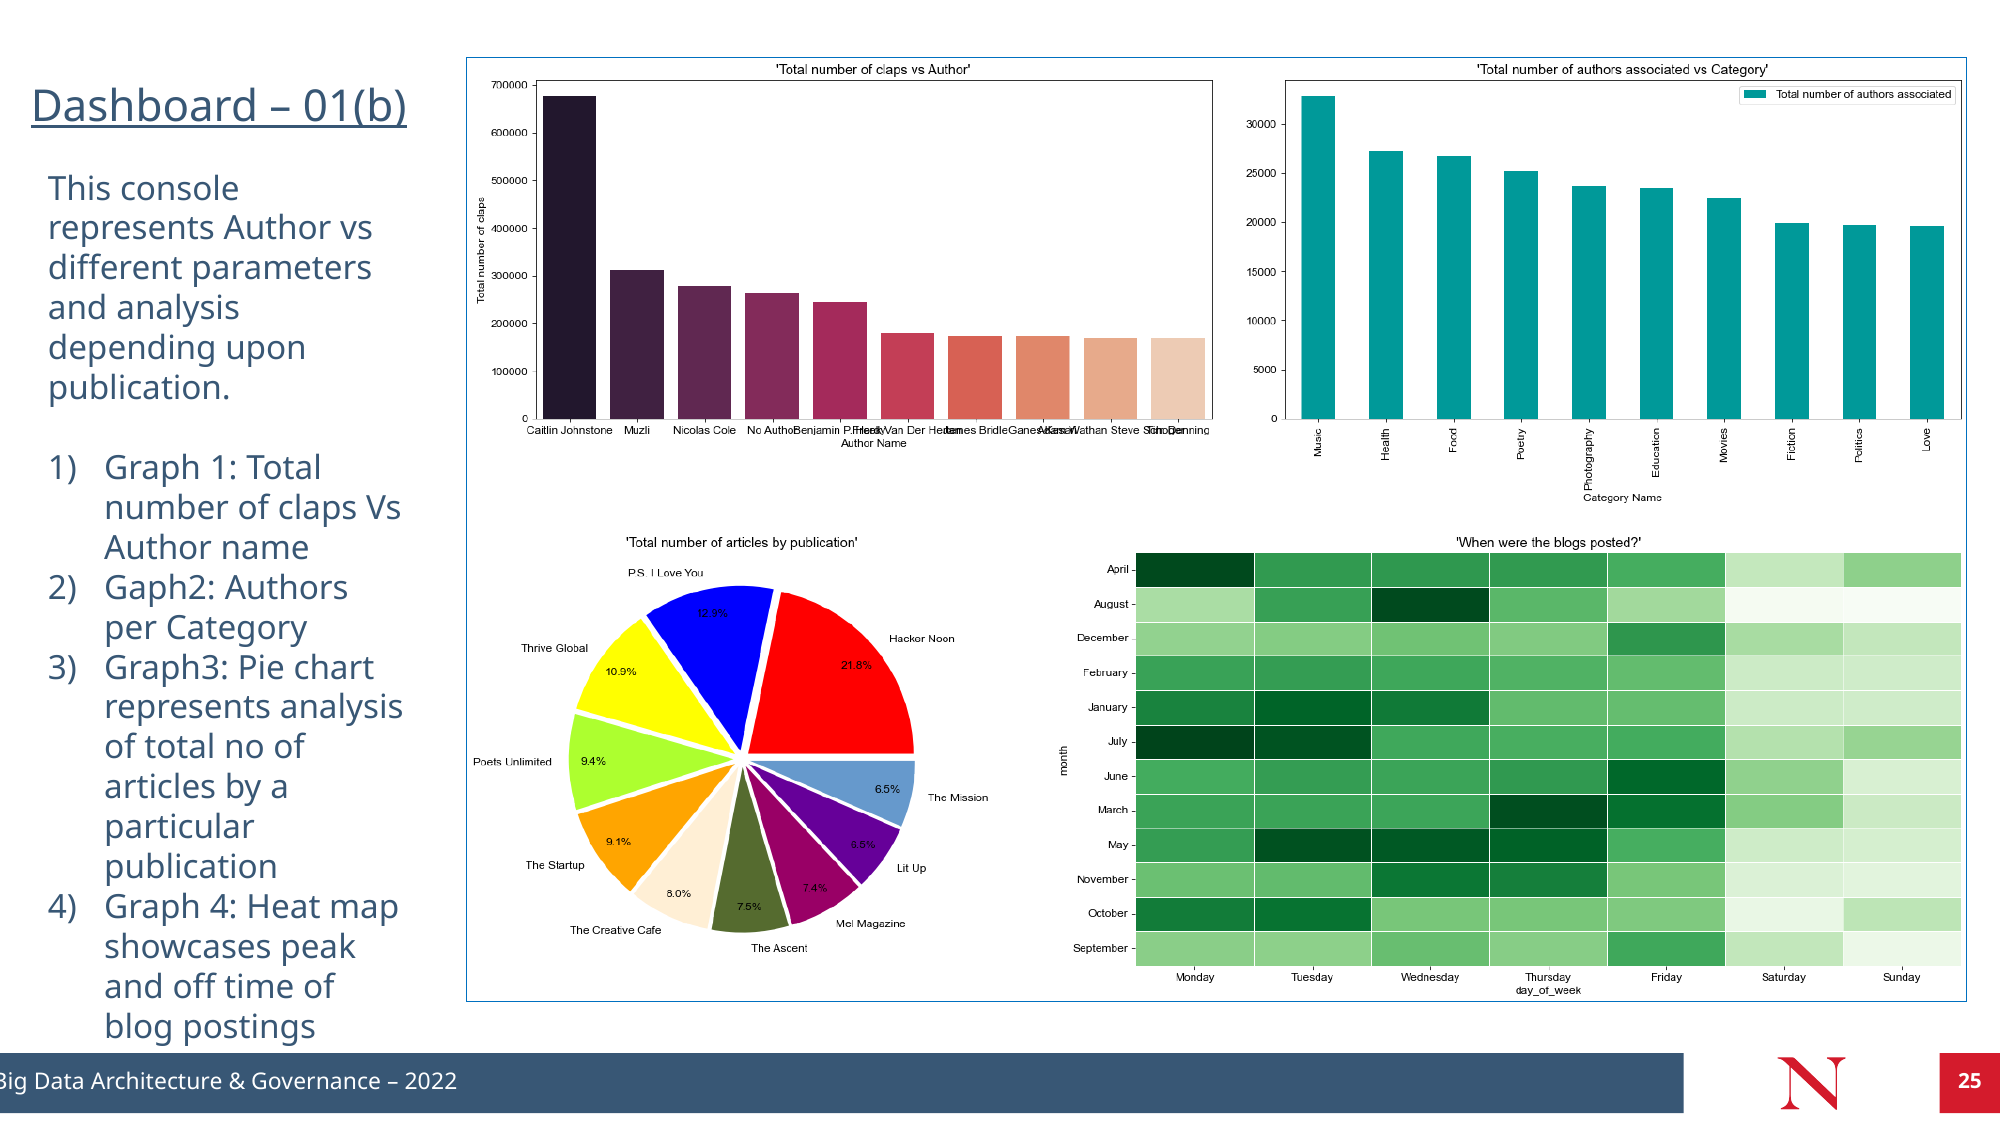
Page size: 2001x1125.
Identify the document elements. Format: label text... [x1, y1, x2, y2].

picture [466, 57, 1967, 1002]
text_box Dashboard – 01(b) [15, 75, 441, 139]
picture [1766, 1038, 1857, 1125]
text_box This console represents Author vs different parameters and analysis depending upon publication. Graph 1: Total number of claps Vs Author name Gaph2: Authors per Category Graph3: Pie chart represents analysis of total no of articles by a particular publication Graph 4: Heat map showcases peak and off time of blog postings [33, 159, 424, 1053]
